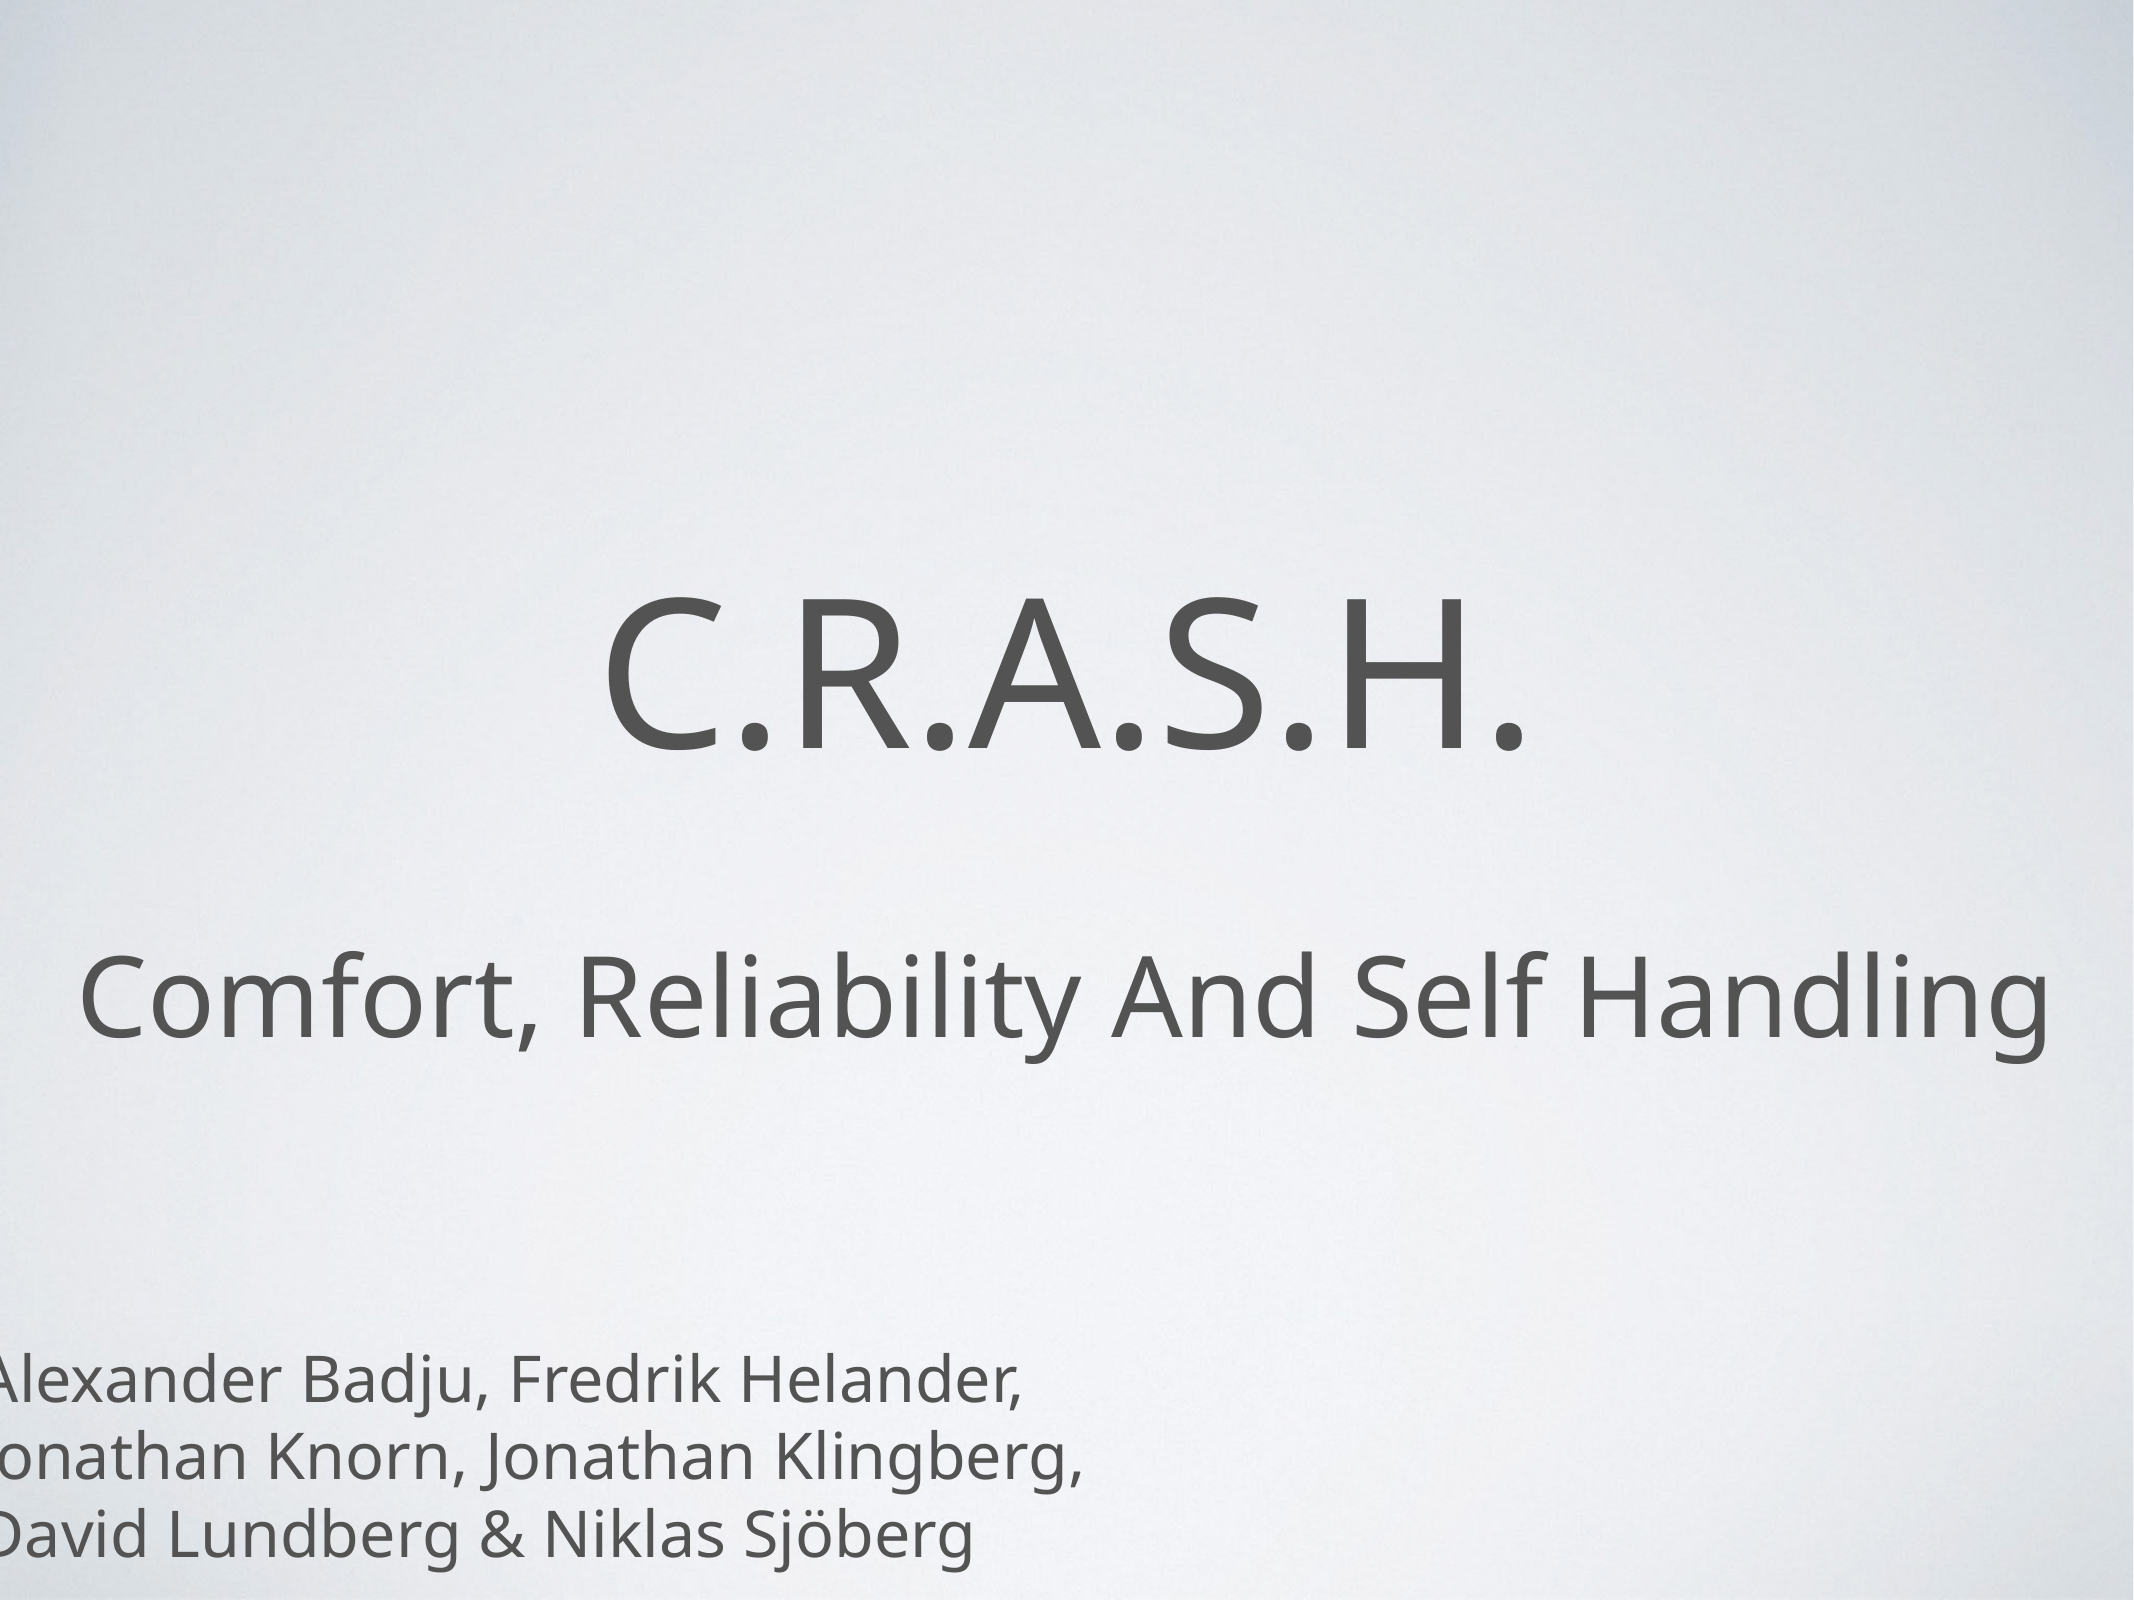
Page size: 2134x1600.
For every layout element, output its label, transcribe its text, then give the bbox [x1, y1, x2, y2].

picture [0, 0, 2134, 1600]
text_box C.R.A.S.H. Comfort, Reliability And Self Handling [68, 531, 2065, 1069]
text_box Alexander Badju, Fredrik Helander, Jonathan Knorn, Jonathan Klingberg, David Lundberg & Niklas Sjöberg [0, 1329, 1094, 1579]
